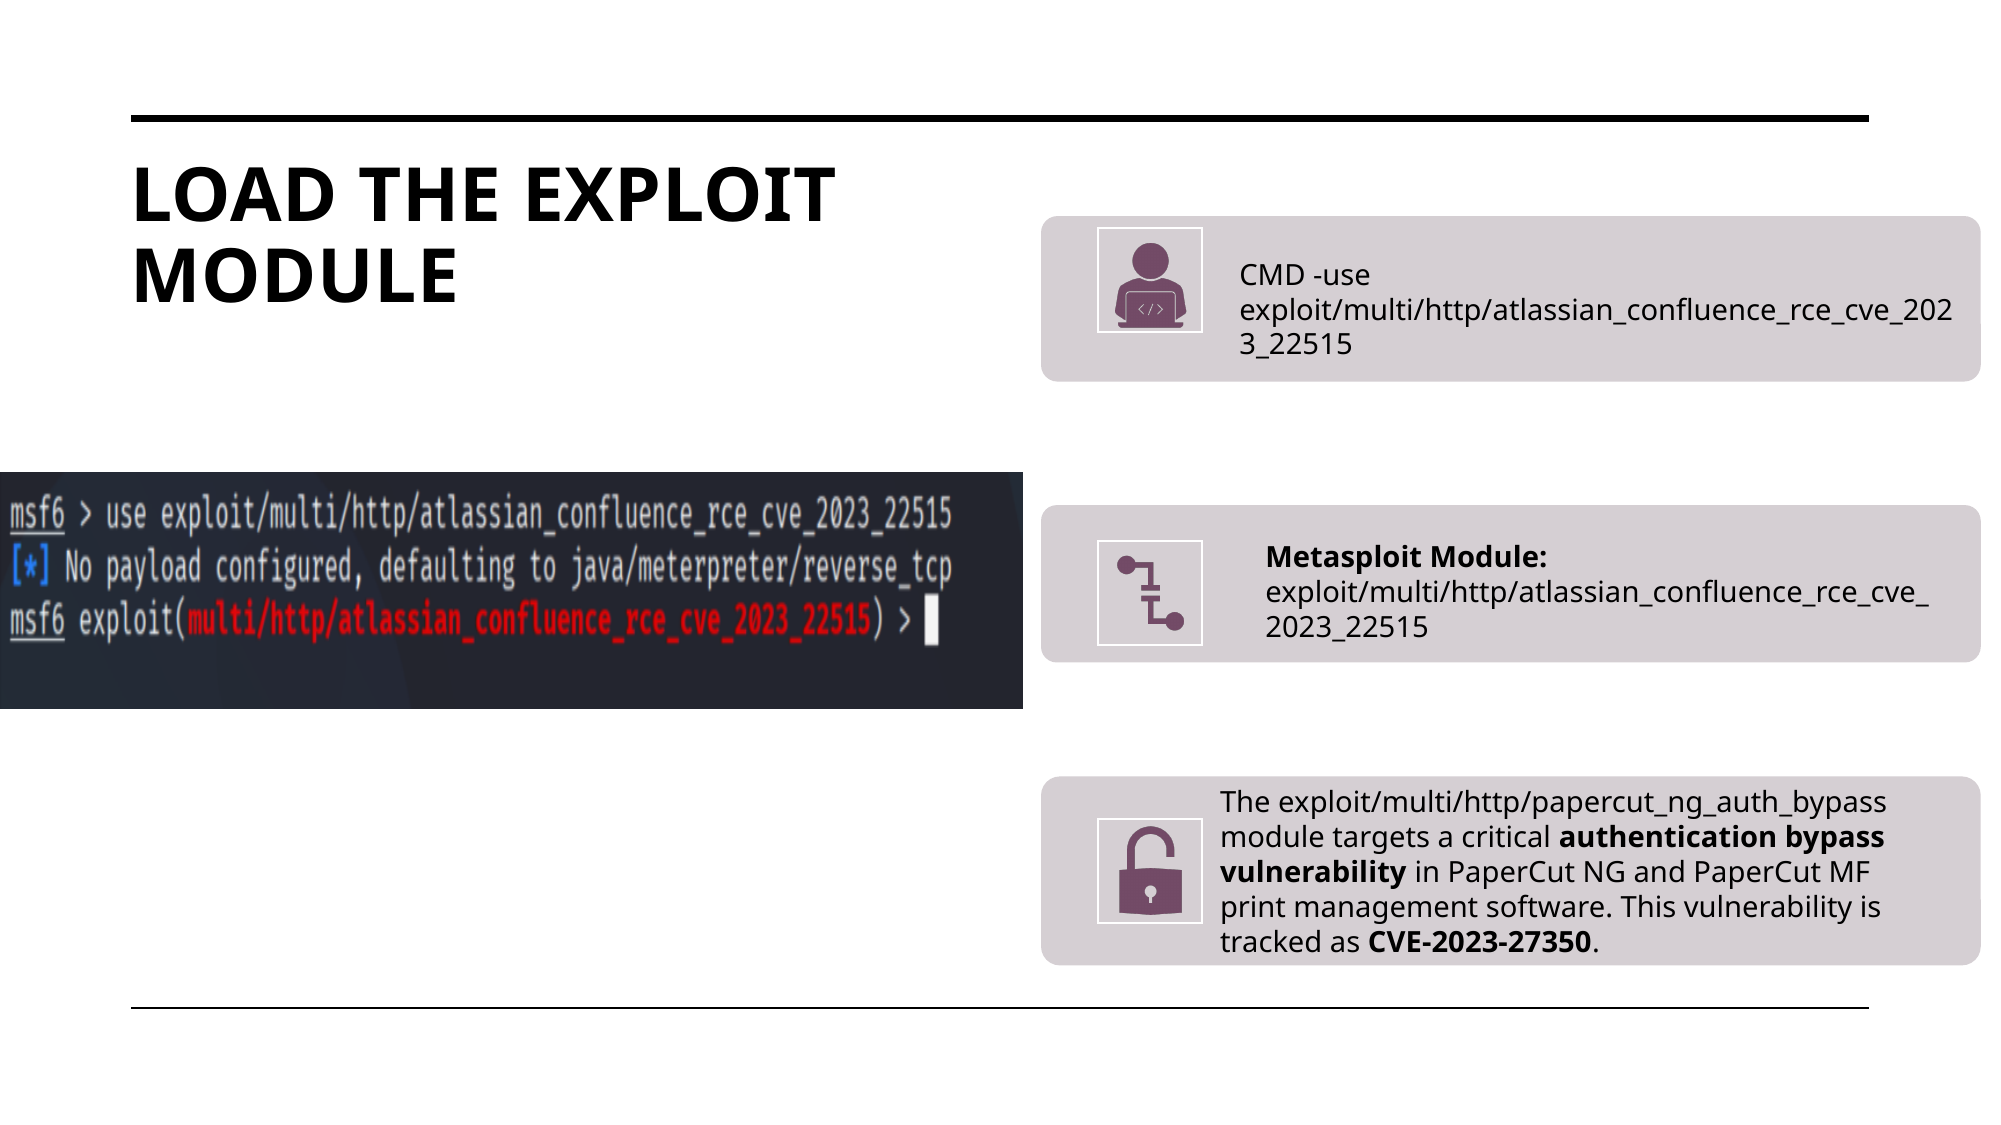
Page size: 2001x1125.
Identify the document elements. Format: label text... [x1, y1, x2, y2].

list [1040, 149, 1981, 1011]
picture [0, 472, 1023, 709]
title Load the Exploit Module [115, 149, 975, 416]
